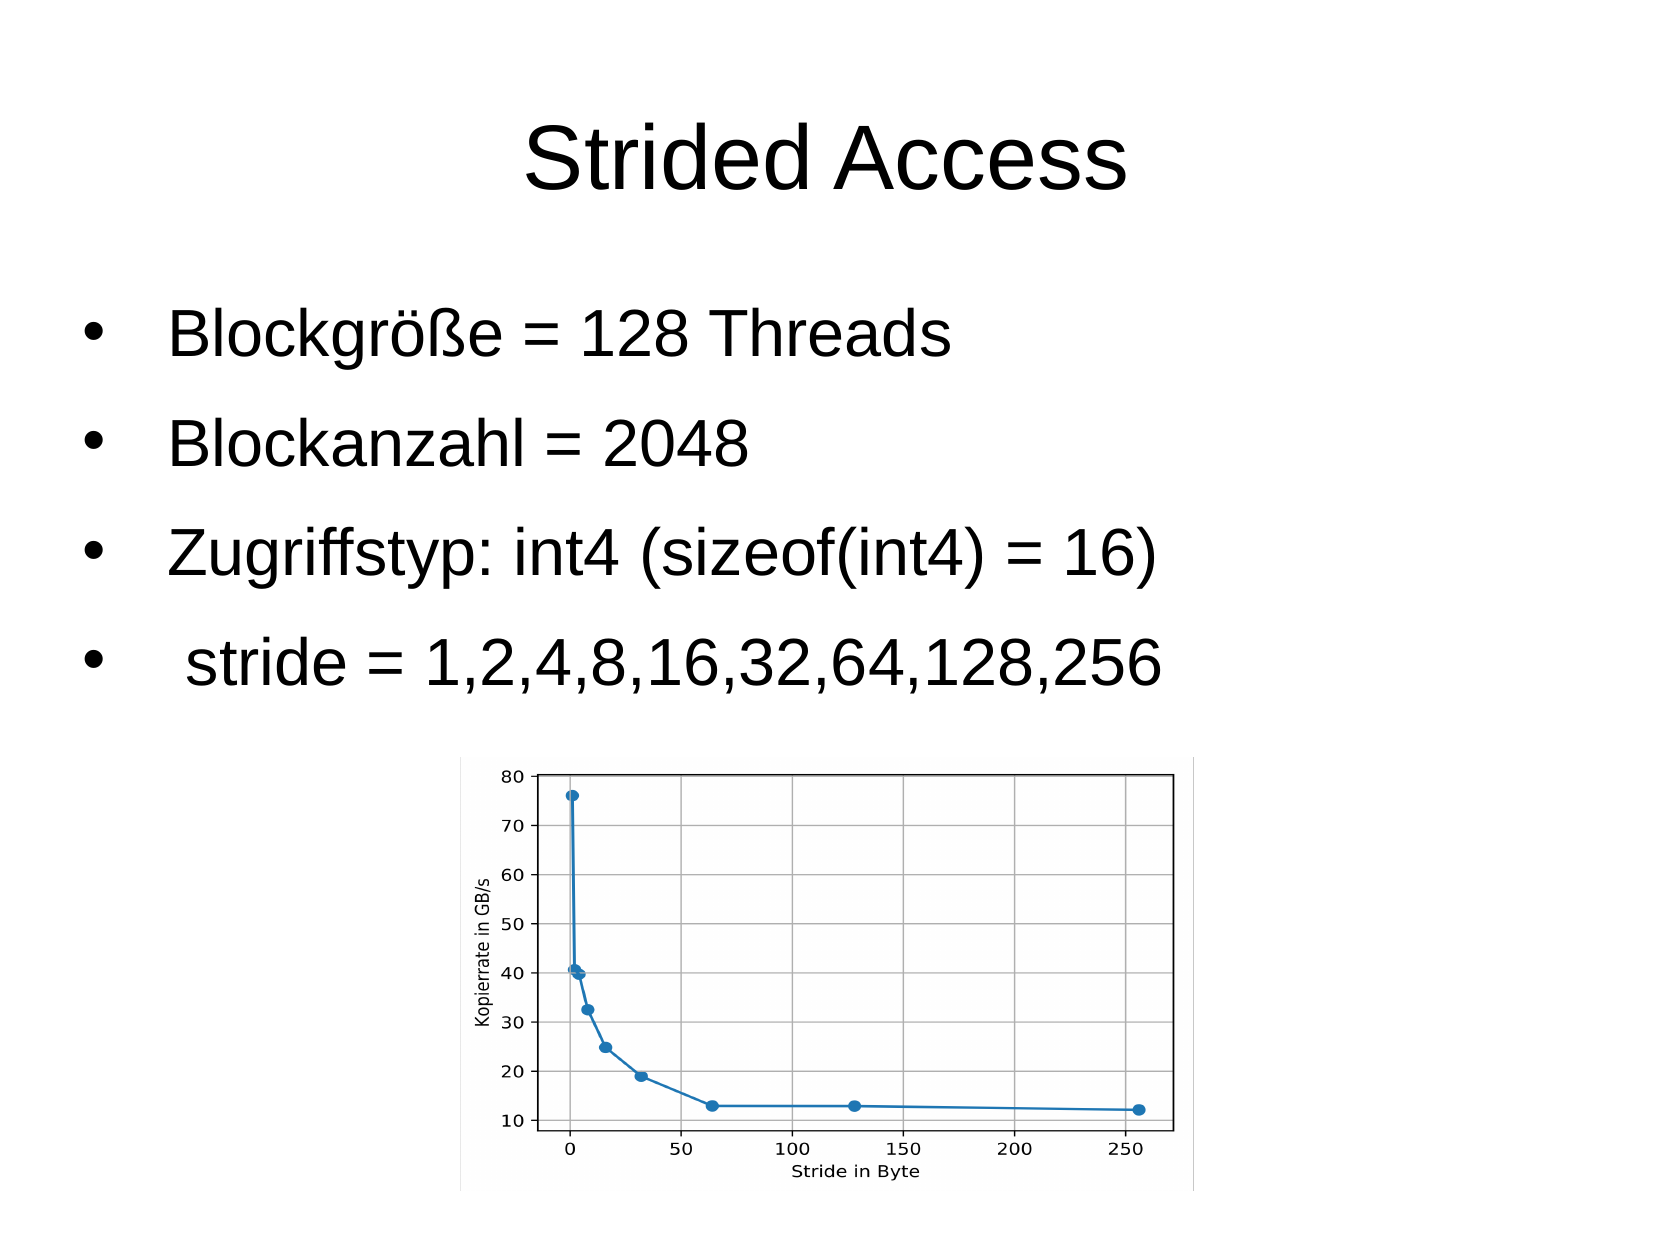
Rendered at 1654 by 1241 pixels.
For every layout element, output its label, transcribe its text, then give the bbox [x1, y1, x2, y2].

title Strided Access [82, 49, 1571, 257]
list Blockgröße = 128 Threads Blockanzahl = 2048 Zugriffstyp: int4 (sizeof(int4) = 16) stride = 1,2,4,8,16,32,64,128,256 [82, 290, 1571, 1109]
picture [460, 757, 1194, 1191]
